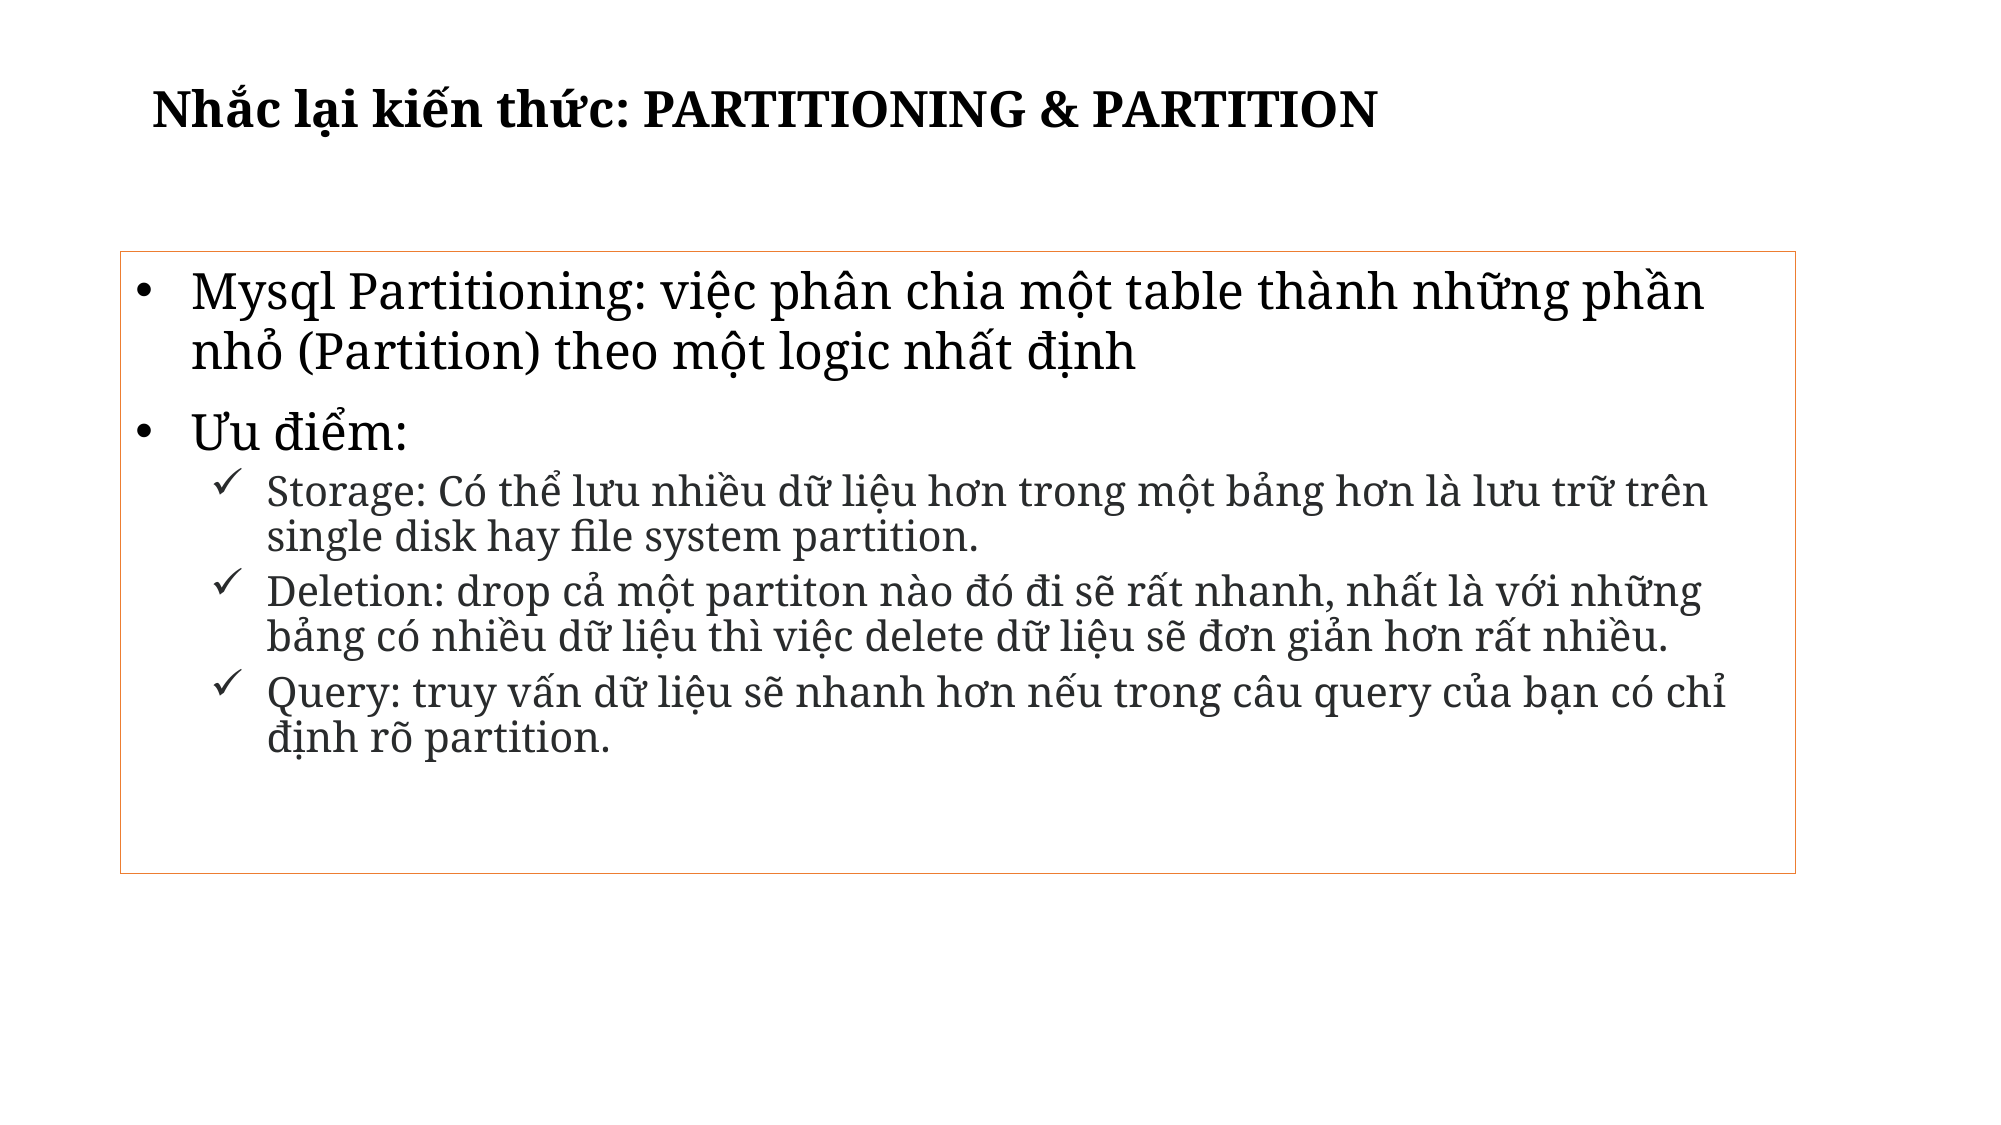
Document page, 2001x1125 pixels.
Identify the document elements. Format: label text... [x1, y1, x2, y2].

subtitle Mysql Partitioning: việc phân chia một table thành những phần nhỏ (Partition) theo một logic nhất định Ưu điểm: Storage: Có thể lưu nhiều dữ liệu hơn trong một bảng hơn là lưu trữ trên single disk hay file system partition. Deletion: drop cả một partiton nào đó đi sẽ rất nhanh, nhất là với những bảng có nhiều dữ liệu thì việc delete dữ liệu sẽ đơn giản hơn rất nhiều. Query: truy vấn dữ liệu sẽ nhanh hơn nếu trong câu query của bạn có chỉ định rõ partition. [120, 251, 1796, 874]
title Nhắc lại kiến thức: PARTITIONING & PARTITION [137, 26, 1960, 206]
